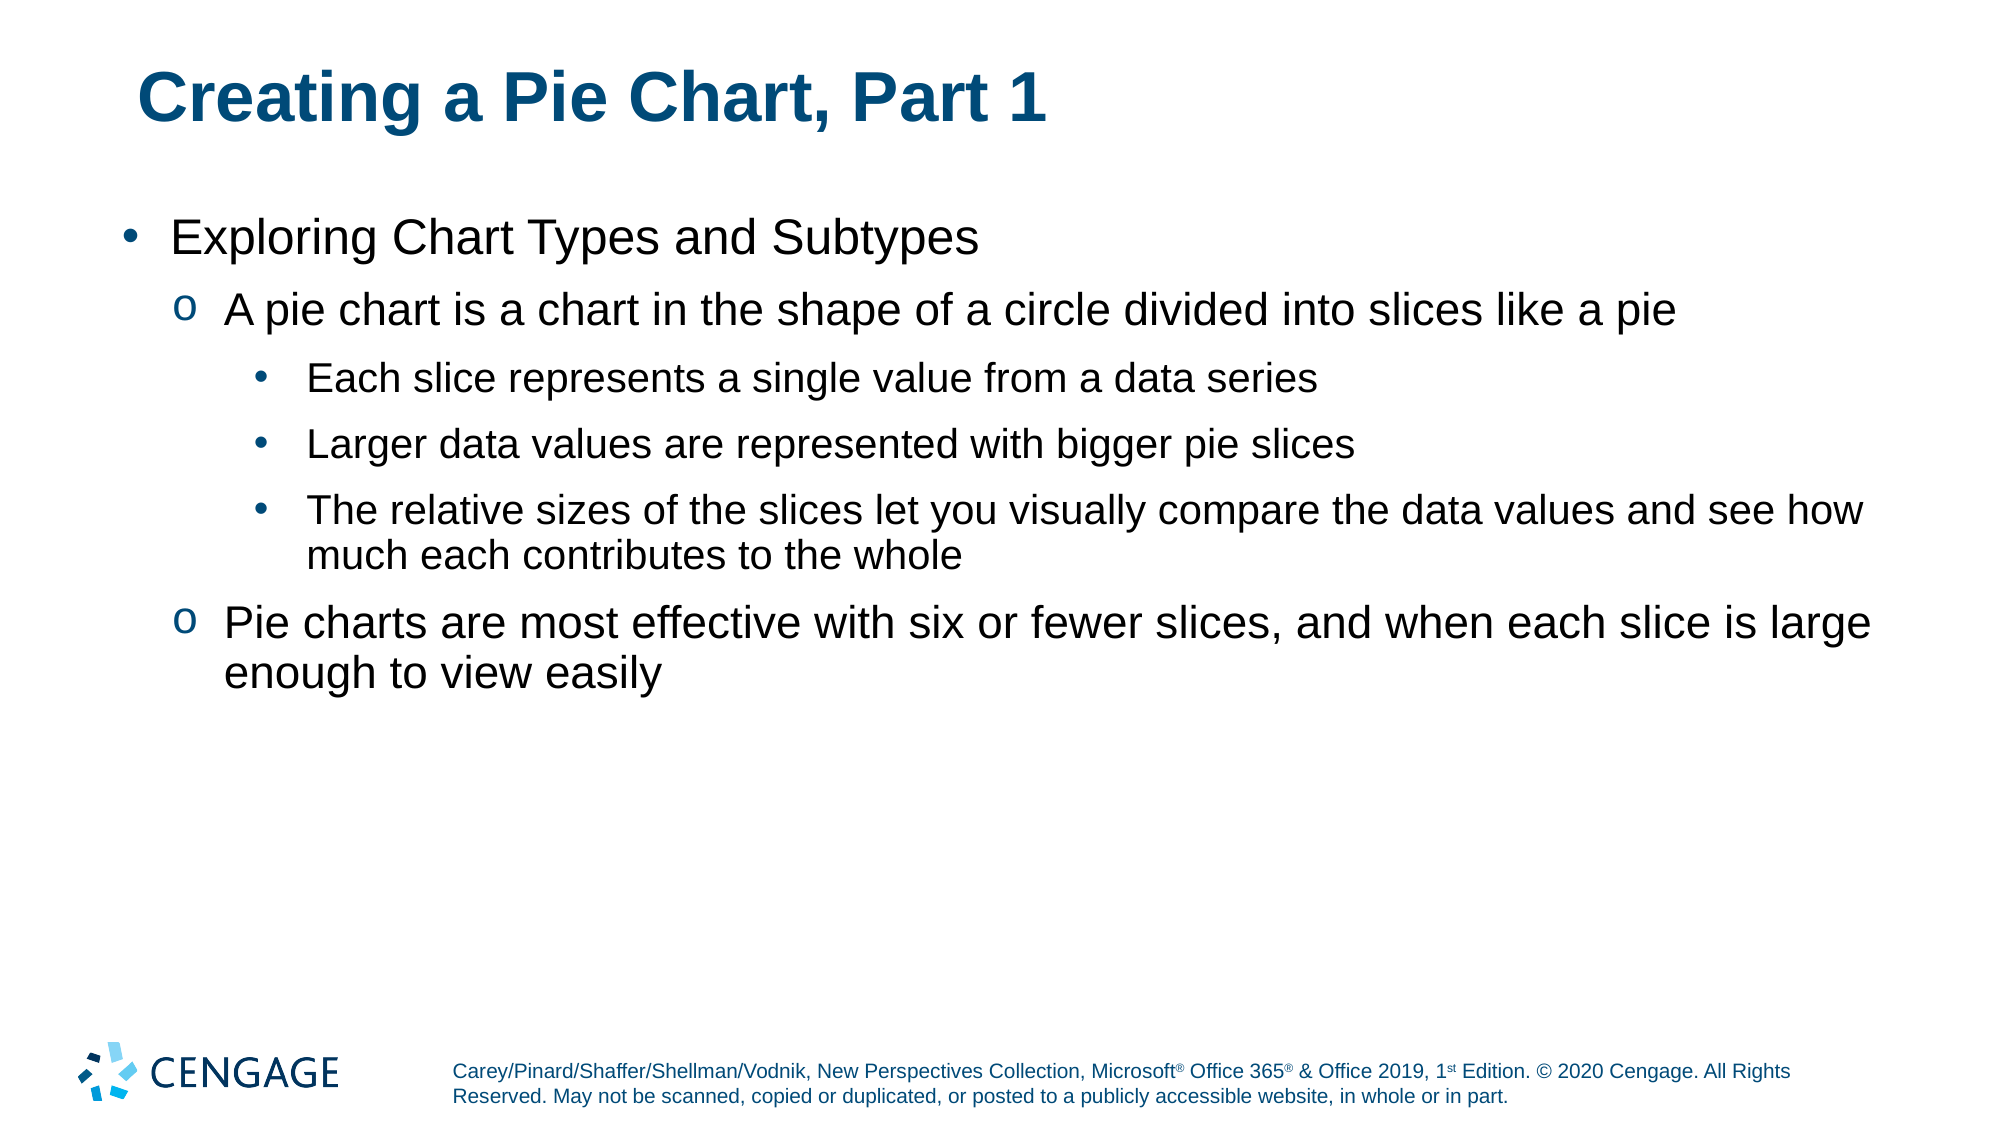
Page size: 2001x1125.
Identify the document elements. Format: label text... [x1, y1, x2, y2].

picture [78, 1042, 338, 1101]
title Creating a Pie Chart, Part 1 [137, 59, 1863, 171]
list Exploring Chart Types and Subtypes A pie chart is a chart in the shape of a circle divided into slices like a pie Each slice represents a single value from a data series Larger data values are represented with bigger pie slices The relative sizes of the slices let you visually compare the data values and see how much each contributes to the whole Pie charts are most effective with six or fewer slices, and when each slice is large enough to view easily [121, 211, 1880, 933]
